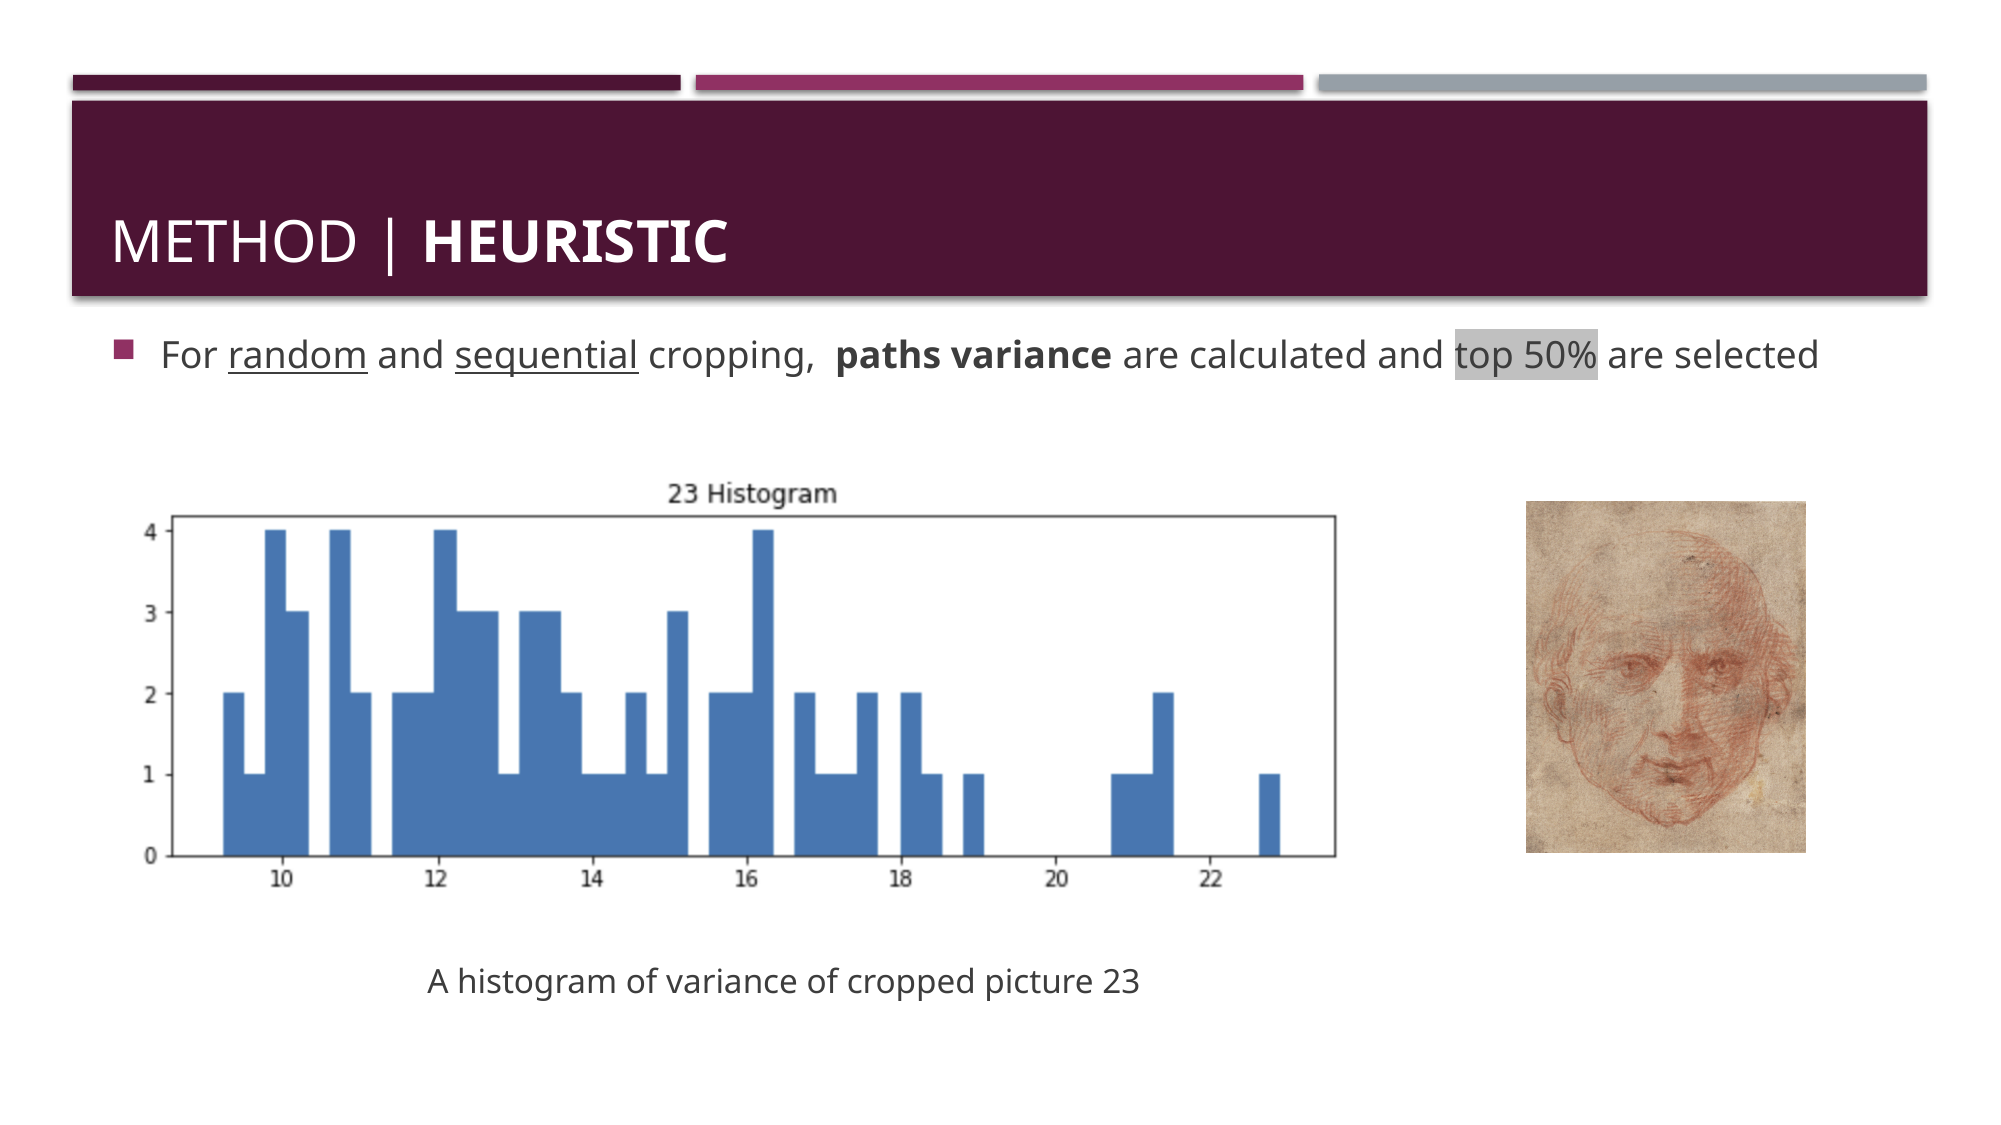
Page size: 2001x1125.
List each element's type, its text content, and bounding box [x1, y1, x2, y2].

title Method | Heuristic [95, 115, 1905, 282]
picture [114, 435, 1379, 920]
text_box A histogram of variance of cropped picture 23 [359, 943, 1202, 1083]
picture [1525, 501, 1806, 854]
list For random and sequential cropping, paths variance are calculated and top 50% are selected [95, 318, 1838, 524]
